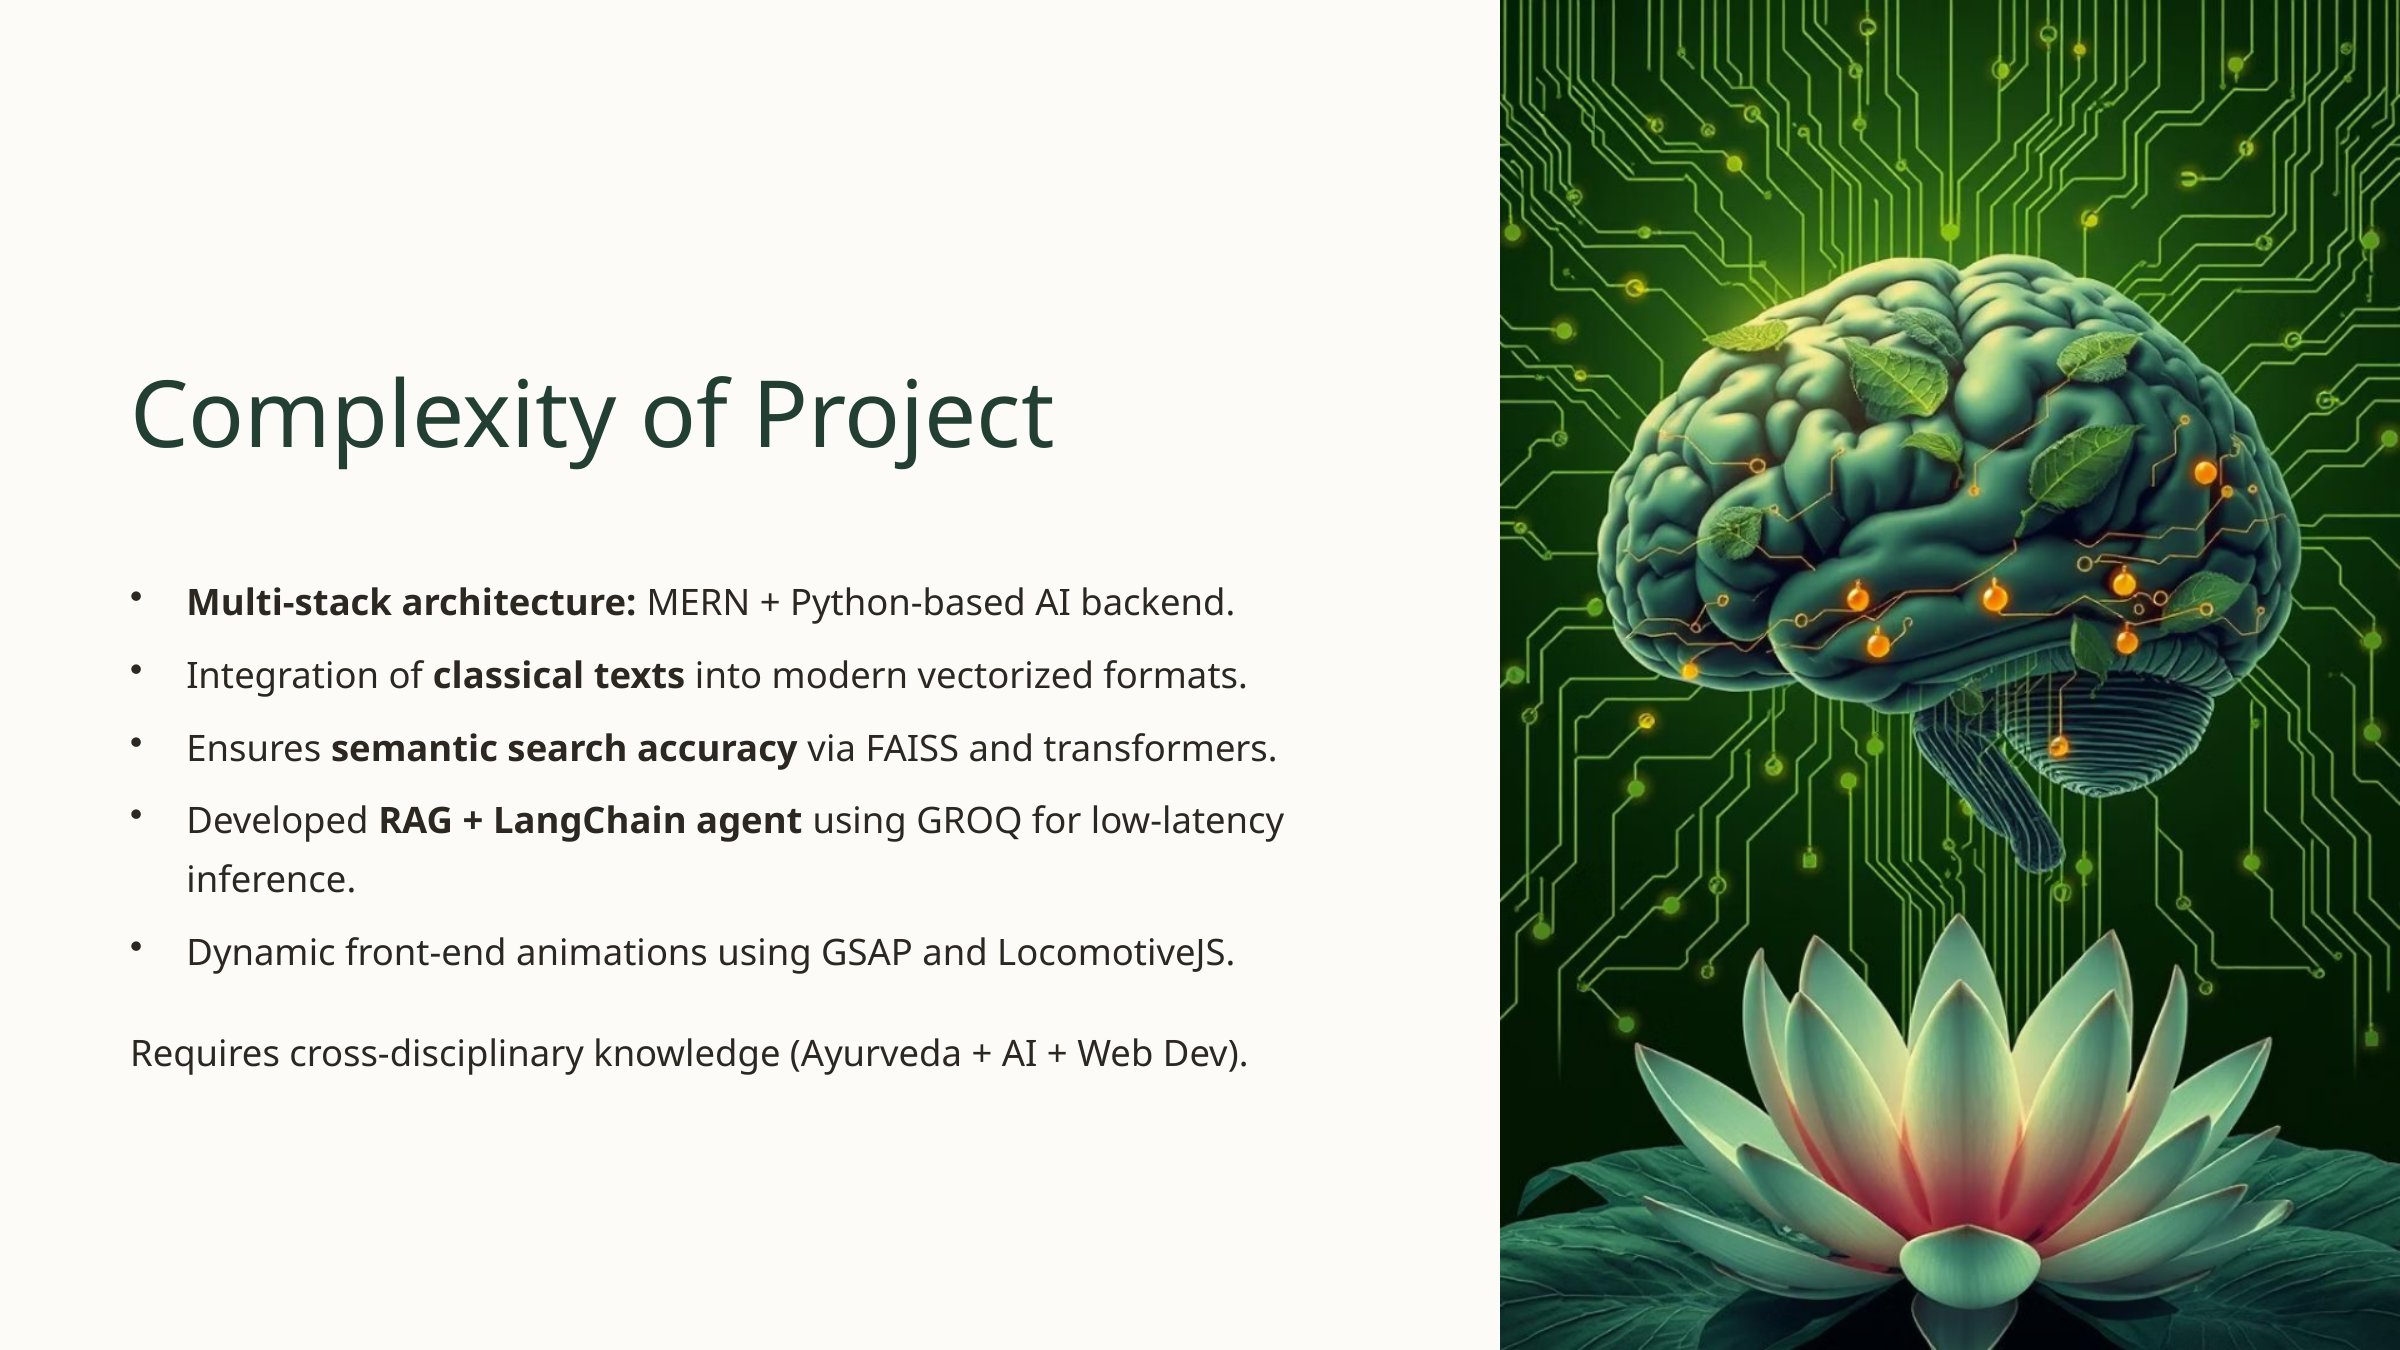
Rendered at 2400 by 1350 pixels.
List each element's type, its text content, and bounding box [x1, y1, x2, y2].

text_box Multi-stack architecture: MERN + Python-based AI backend. [130, 563, 1370, 624]
text_box Complexity of Project [130, 350, 1370, 501]
text_box Ensures semantic search accuracy via FAISS and transformers. [130, 708, 1370, 769]
text_box Developed RAG + LangChain agent using GROQ for low-latency inference. [130, 781, 1370, 901]
picture [1499, 0, 2400, 1350]
text_box Integration of classical texts into modern vectorized formats. [130, 636, 1370, 696]
text_box Requires cross-disciplinary knowledge (Ayurveda + AI + Web Dev). [130, 1014, 1370, 1075]
text_box Dynamic front-end animations using GSAP and LocomotiveJS. [130, 913, 1370, 973]
